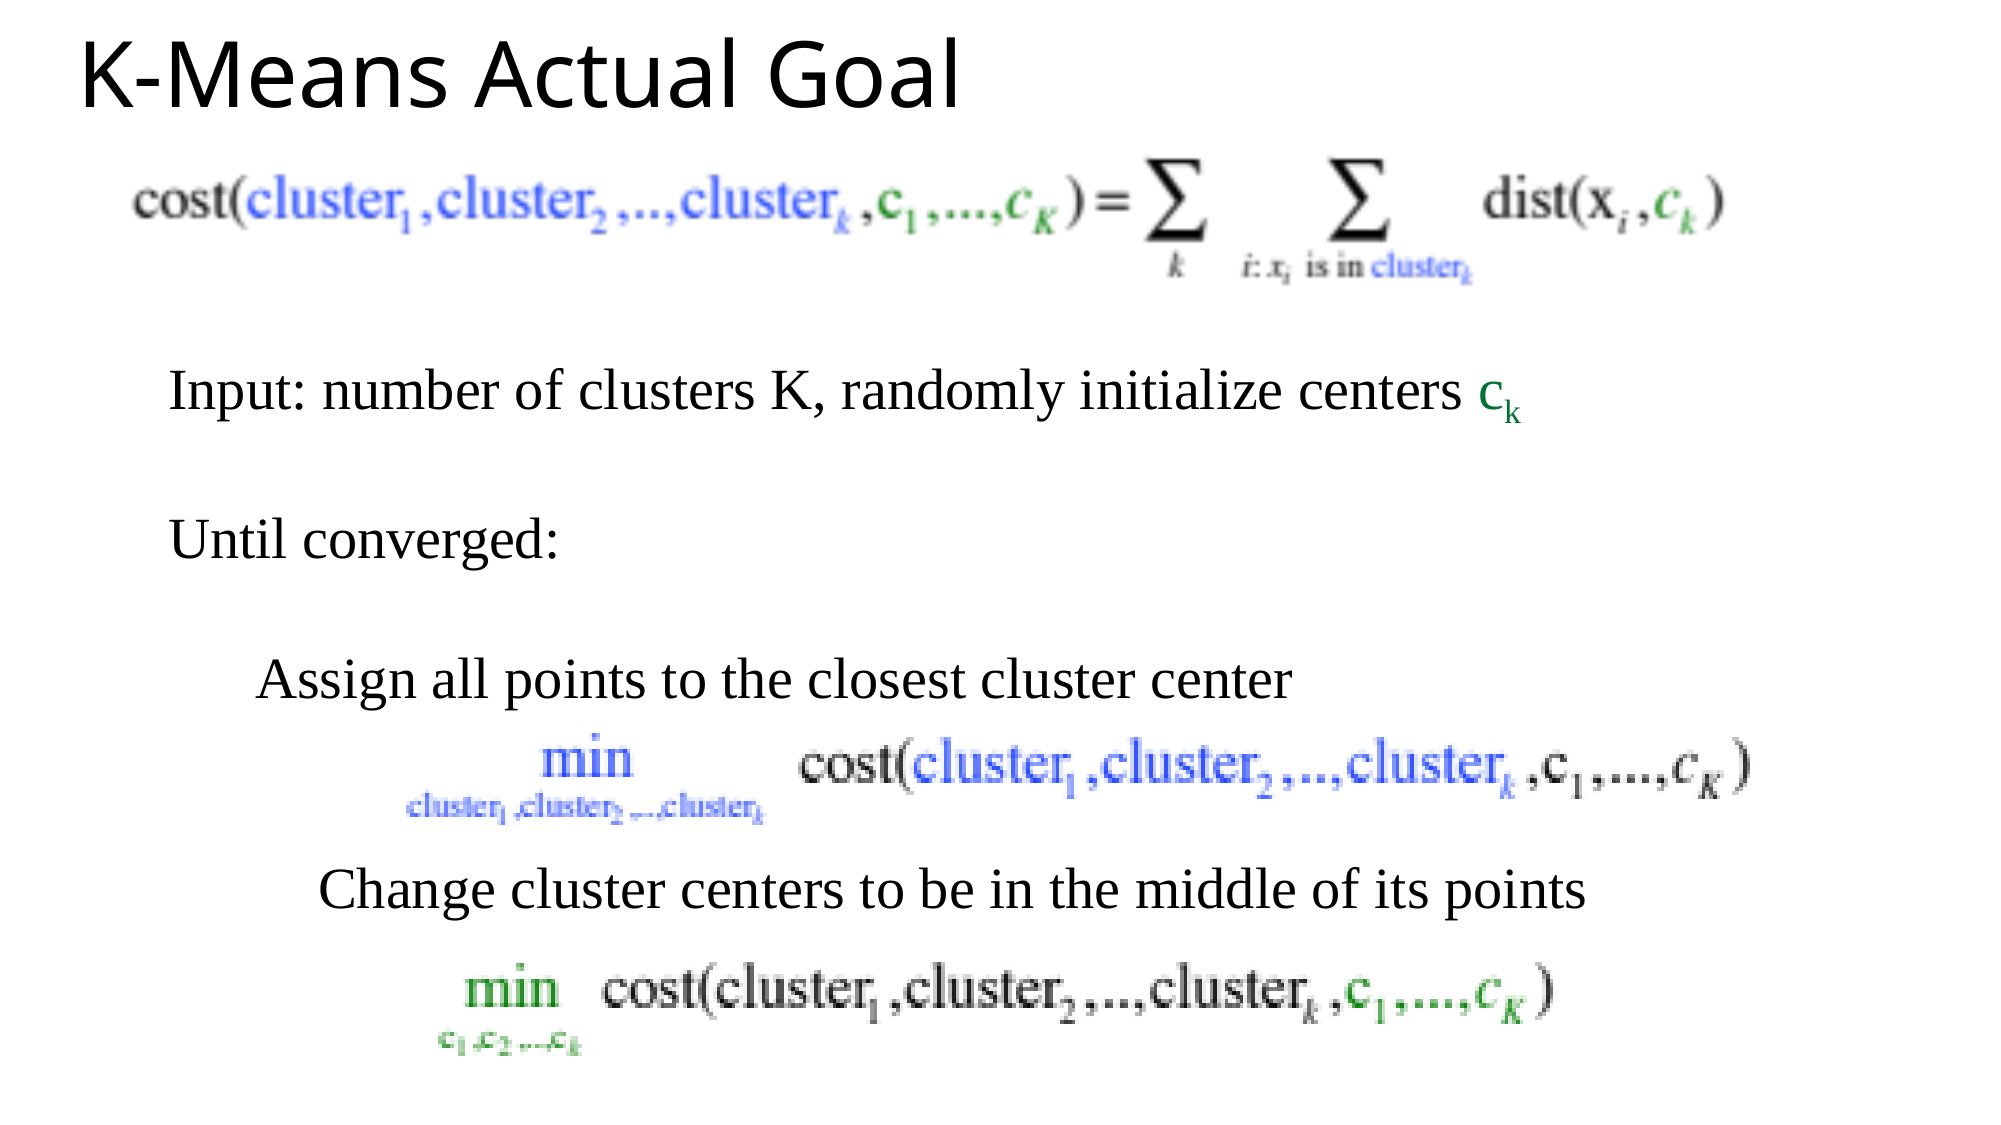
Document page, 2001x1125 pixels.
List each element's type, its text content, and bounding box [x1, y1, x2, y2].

title K-Means Actual Goal [62, 29, 1953, 205]
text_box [430, 951, 590, 1061]
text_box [593, 949, 1561, 1030]
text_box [791, 724, 1758, 805]
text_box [399, 720, 772, 831]
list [126, 145, 1728, 295]
text_box Input: number of clusters K, randomly initialize centers ck Until converged: Assign all points to the closest cluster center Change cluster centers to be in the middle of its points [78, 343, 1742, 998]
